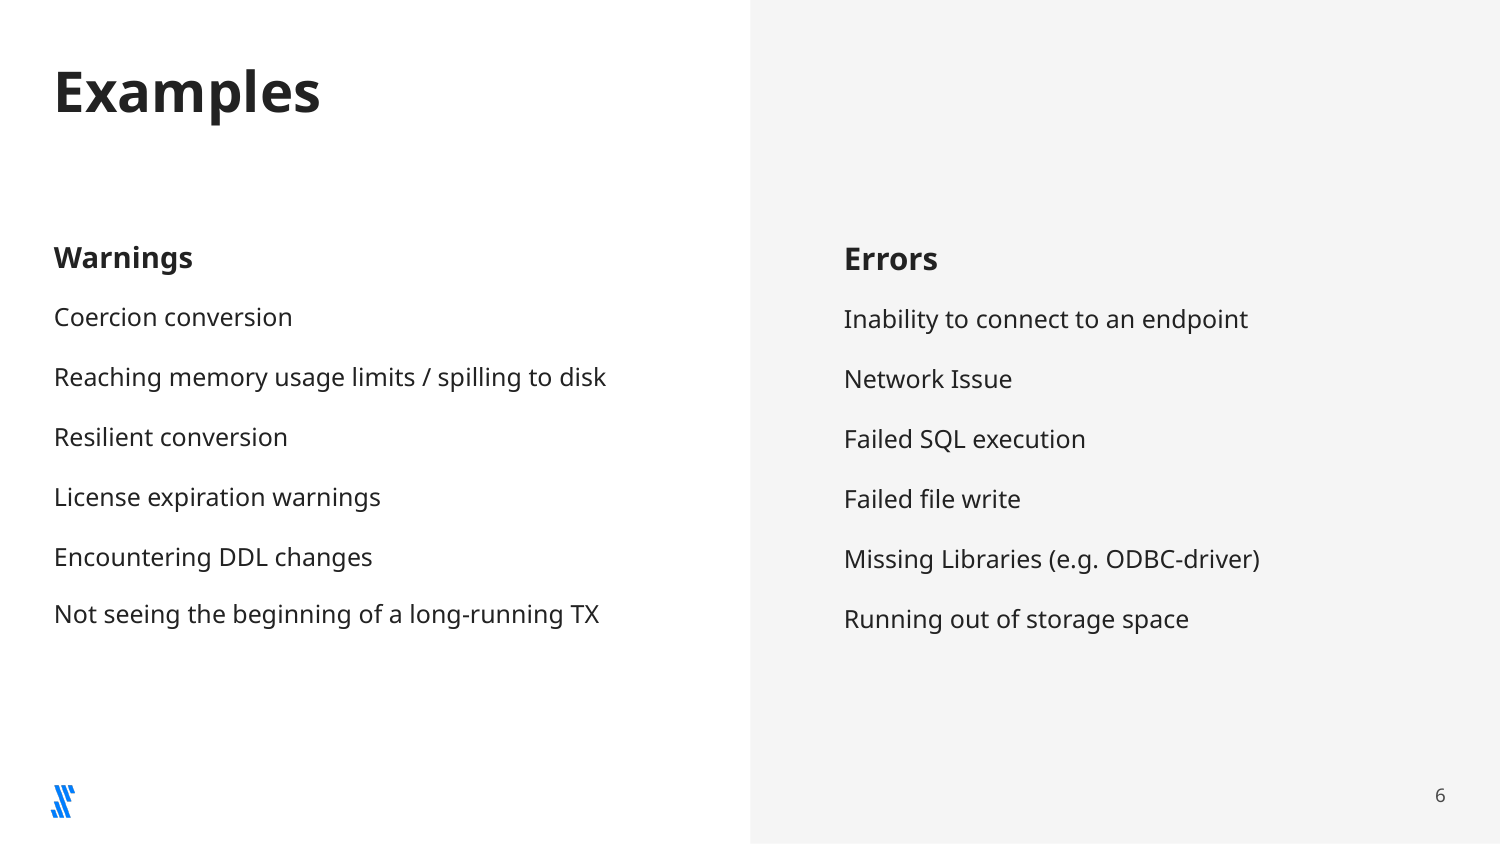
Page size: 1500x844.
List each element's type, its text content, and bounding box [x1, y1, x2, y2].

title Examples [53, 56, 617, 198]
slide_number ‹#› [1408, 773, 1446, 820]
list Warnings Coercion conversion Reaching memory usage limits / spilling to disk Resilient conversion License expiration warnings Encountering DDL changes Not seeing the beginning of a long-running TX [53, 239, 617, 640]
list Errors Inability to connect to an endpoint Network Issue Failed SQL execution Failed file write Missing Libraries (e.g. ODBC-driver) Running out of storage space [843, 239, 1407, 640]
picture [43, 778, 82, 825]
